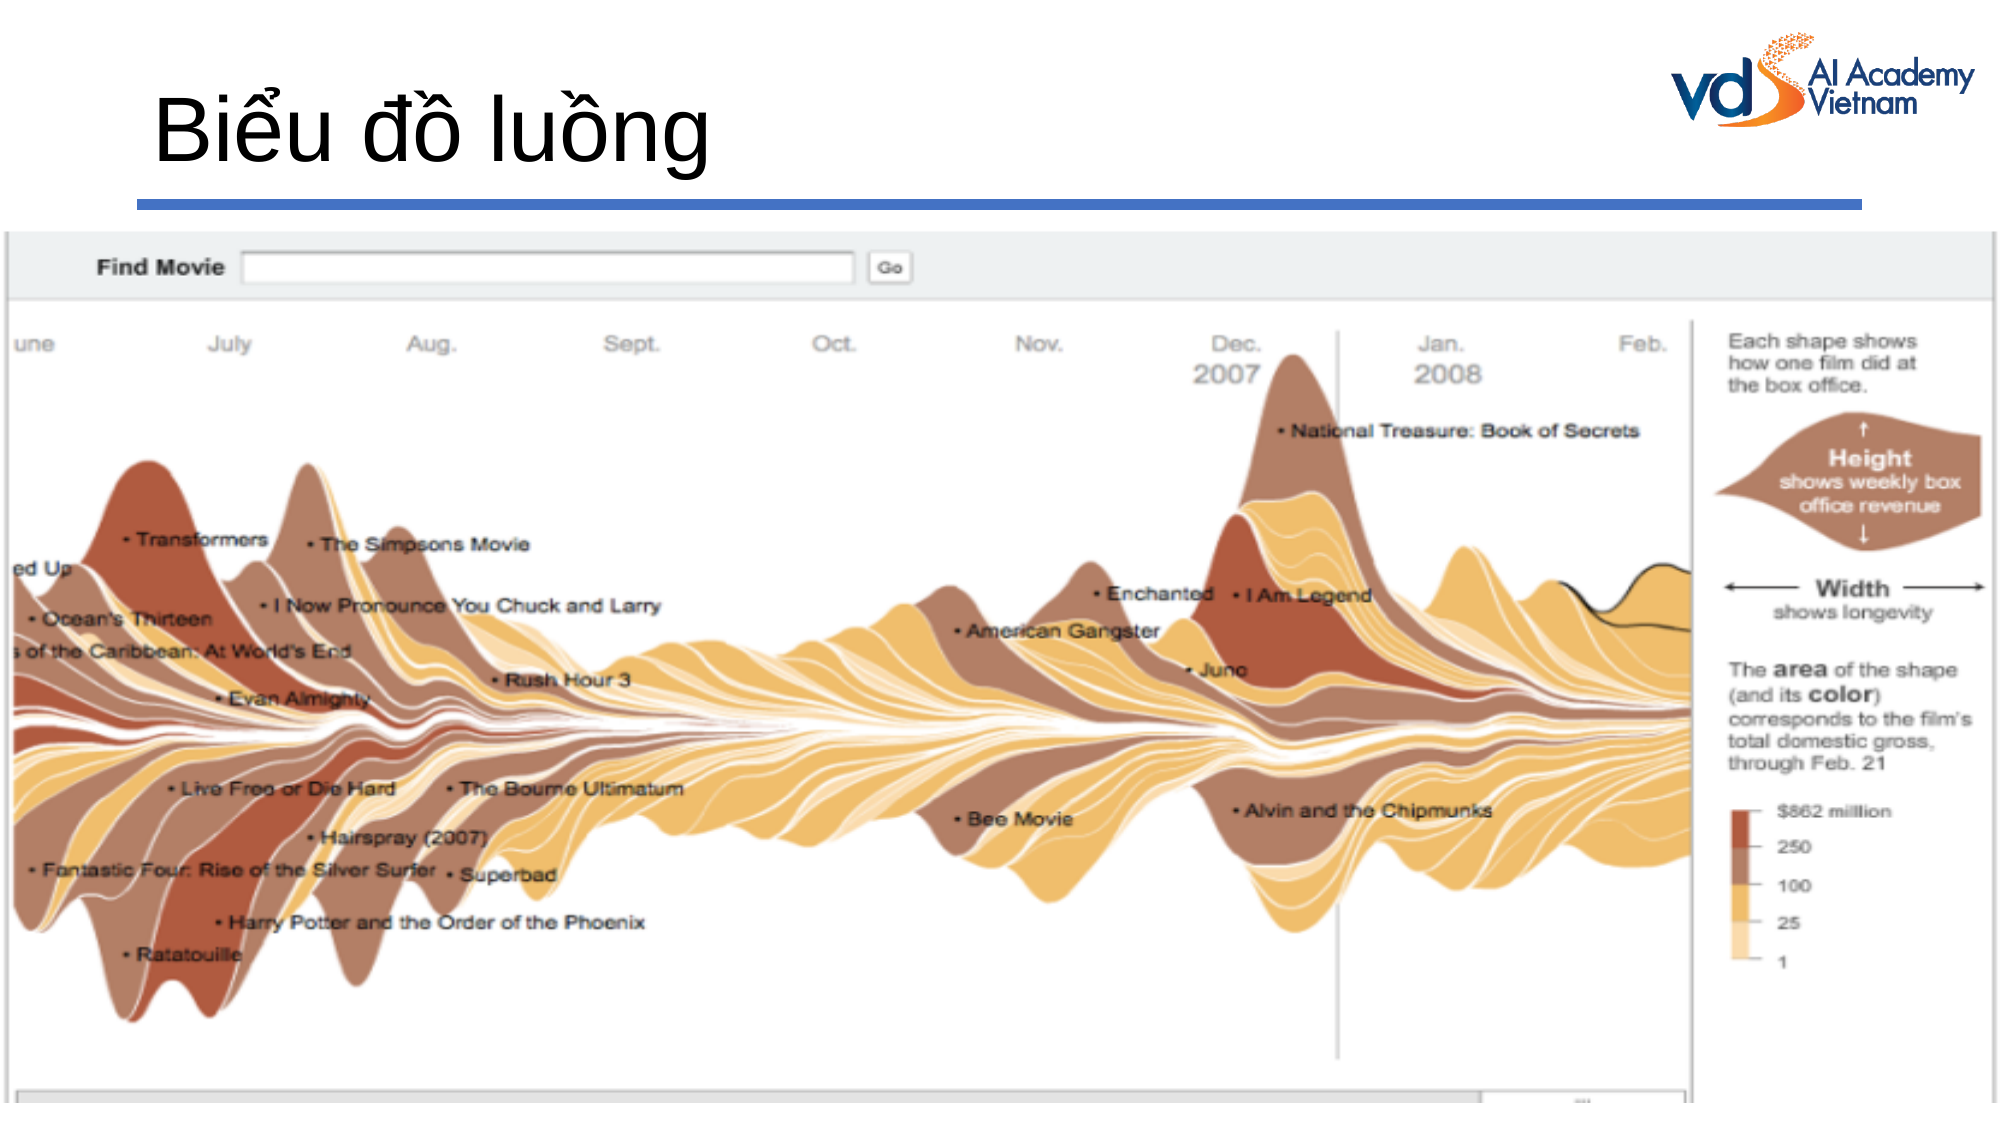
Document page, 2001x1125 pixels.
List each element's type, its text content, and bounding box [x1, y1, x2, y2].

picture [1671, 32, 1975, 127]
picture [0, 226, 2000, 1103]
title Biểu đồ luồng [137, 59, 1863, 204]
